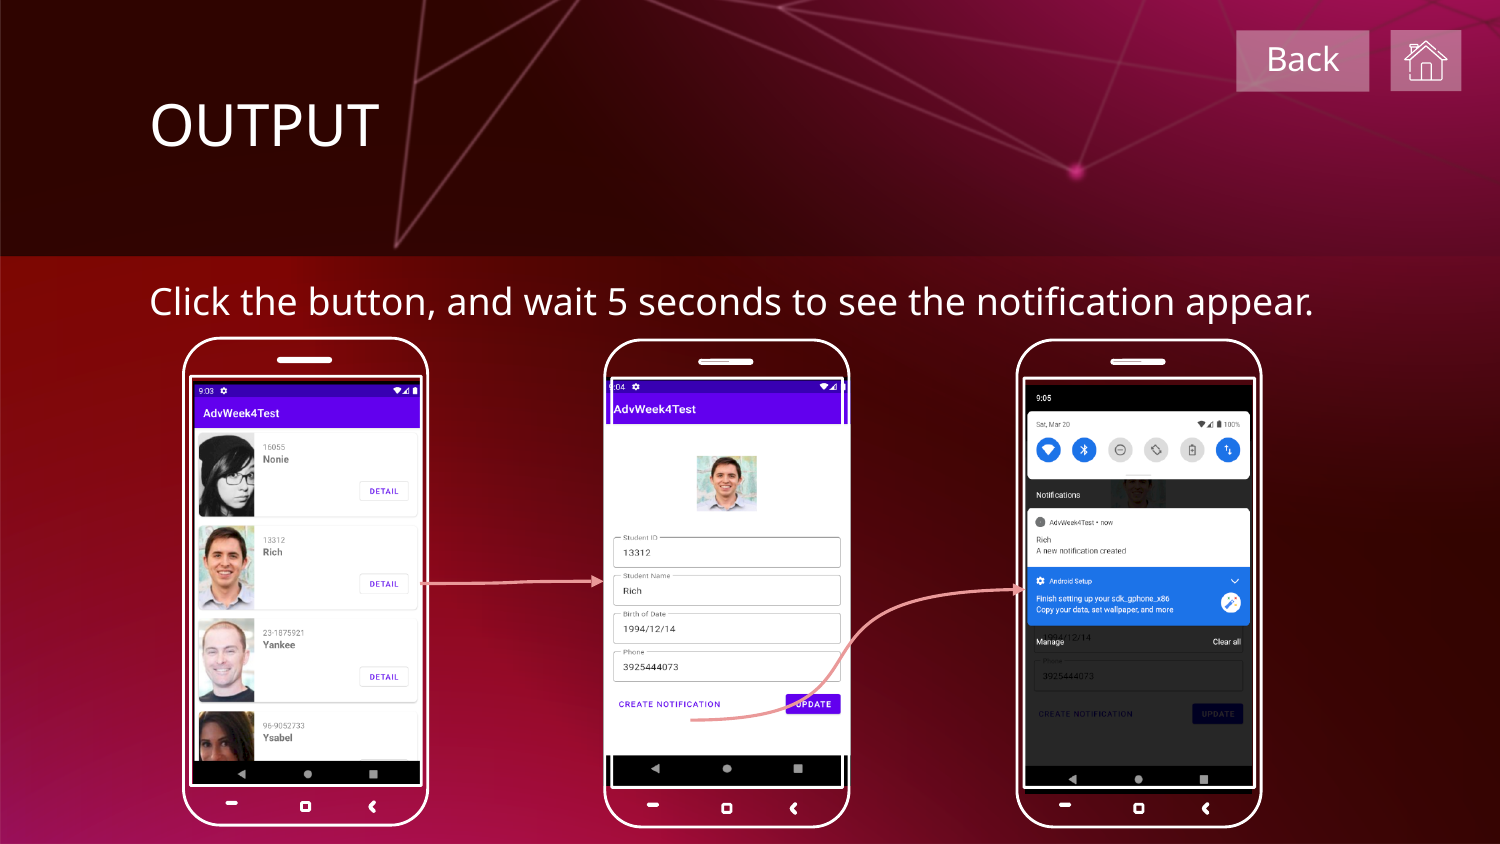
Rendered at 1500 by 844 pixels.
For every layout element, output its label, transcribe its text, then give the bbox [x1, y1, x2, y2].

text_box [1390, 29, 1462, 92]
text_box [603, 338, 851, 376]
text_box [1236, 30, 1370, 92]
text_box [690, 589, 1026, 721]
picture [0, 0, 1500, 844]
title OUTPUT [134, 72, 783, 206]
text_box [419, 580, 604, 584]
subtitle Back [1246, 22, 1360, 79]
text_box [603, 792, 851, 829]
list Click the button, and wait 5 seconds to see the notification appear. [134, 256, 1343, 641]
text_box [1015, 338, 1263, 829]
text_box [182, 336, 430, 827]
